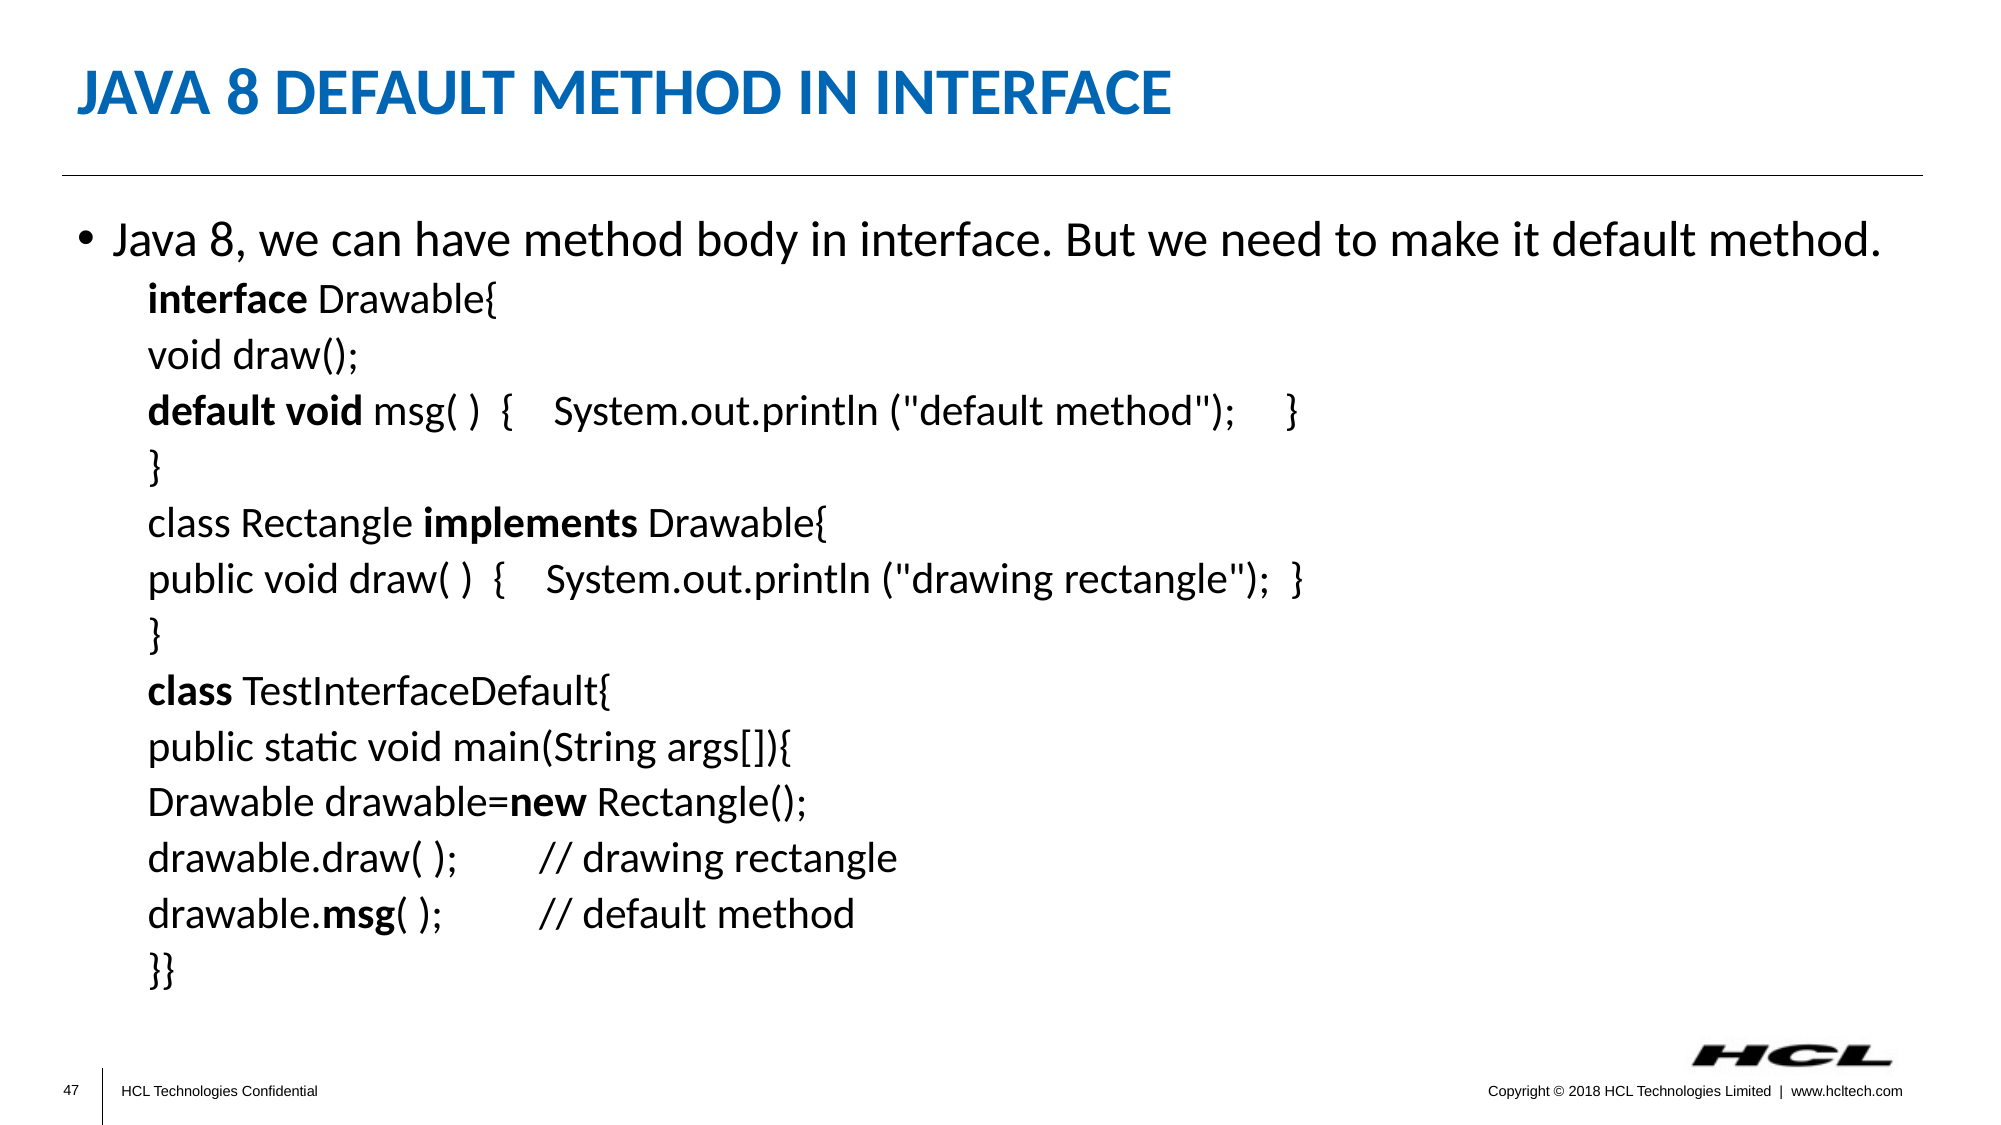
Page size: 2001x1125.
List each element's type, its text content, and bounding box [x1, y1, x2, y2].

picture [1660, 1024, 1924, 1080]
title Java 8 Default Method in Interface [62, 42, 1781, 144]
list Java 8, we can have method body in interface. But we need to make it default method. interface Drawable{ void draw(); default void msg( ) { System.out.println ("default method"); } } class Rectangle implements Drawable{ public void draw( ) { System.out.println ("drawing rectangle"); } } class TestInterfaceDefault{ public static void main(String args[]){ Drawable drawable=new Rectangle(); drawable.draw( ); // drawing rectangle drawable.msg( ); // default method }} [62, 204, 1924, 1014]
